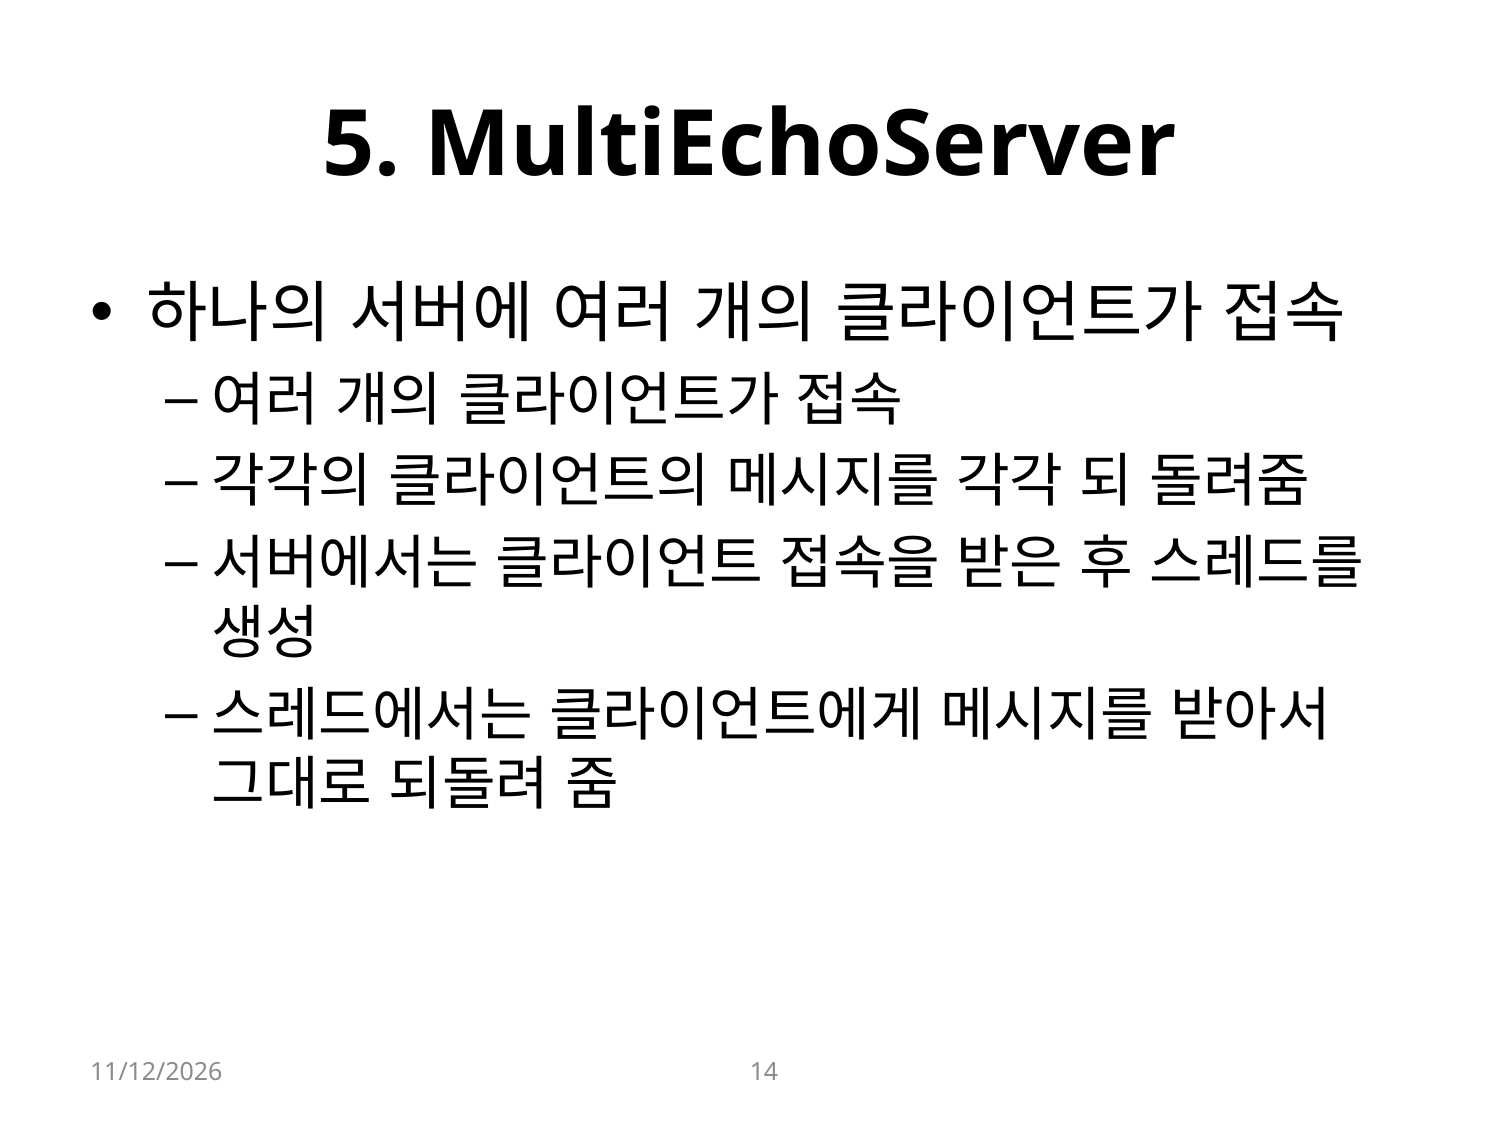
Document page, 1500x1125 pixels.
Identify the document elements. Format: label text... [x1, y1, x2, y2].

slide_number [75, 1042, 425, 1103]
slide_number 14 [589, 1042, 939, 1103]
title 5. MultiEchoServer [75, 45, 1425, 233]
list 하나의 서버에 여러 개의 클라이언트가 접속 여러 개의 클라이언트가 접속 각각의 클라이언트의 메시지를 각각 되 돌려줌 서버에서는 클라이언트 접속을 받은 후 스레드를 생성 스레드에서는 클라이언트에게 메시지를 받아서 그대로 되돌려 줌 [75, 262, 1425, 1005]
